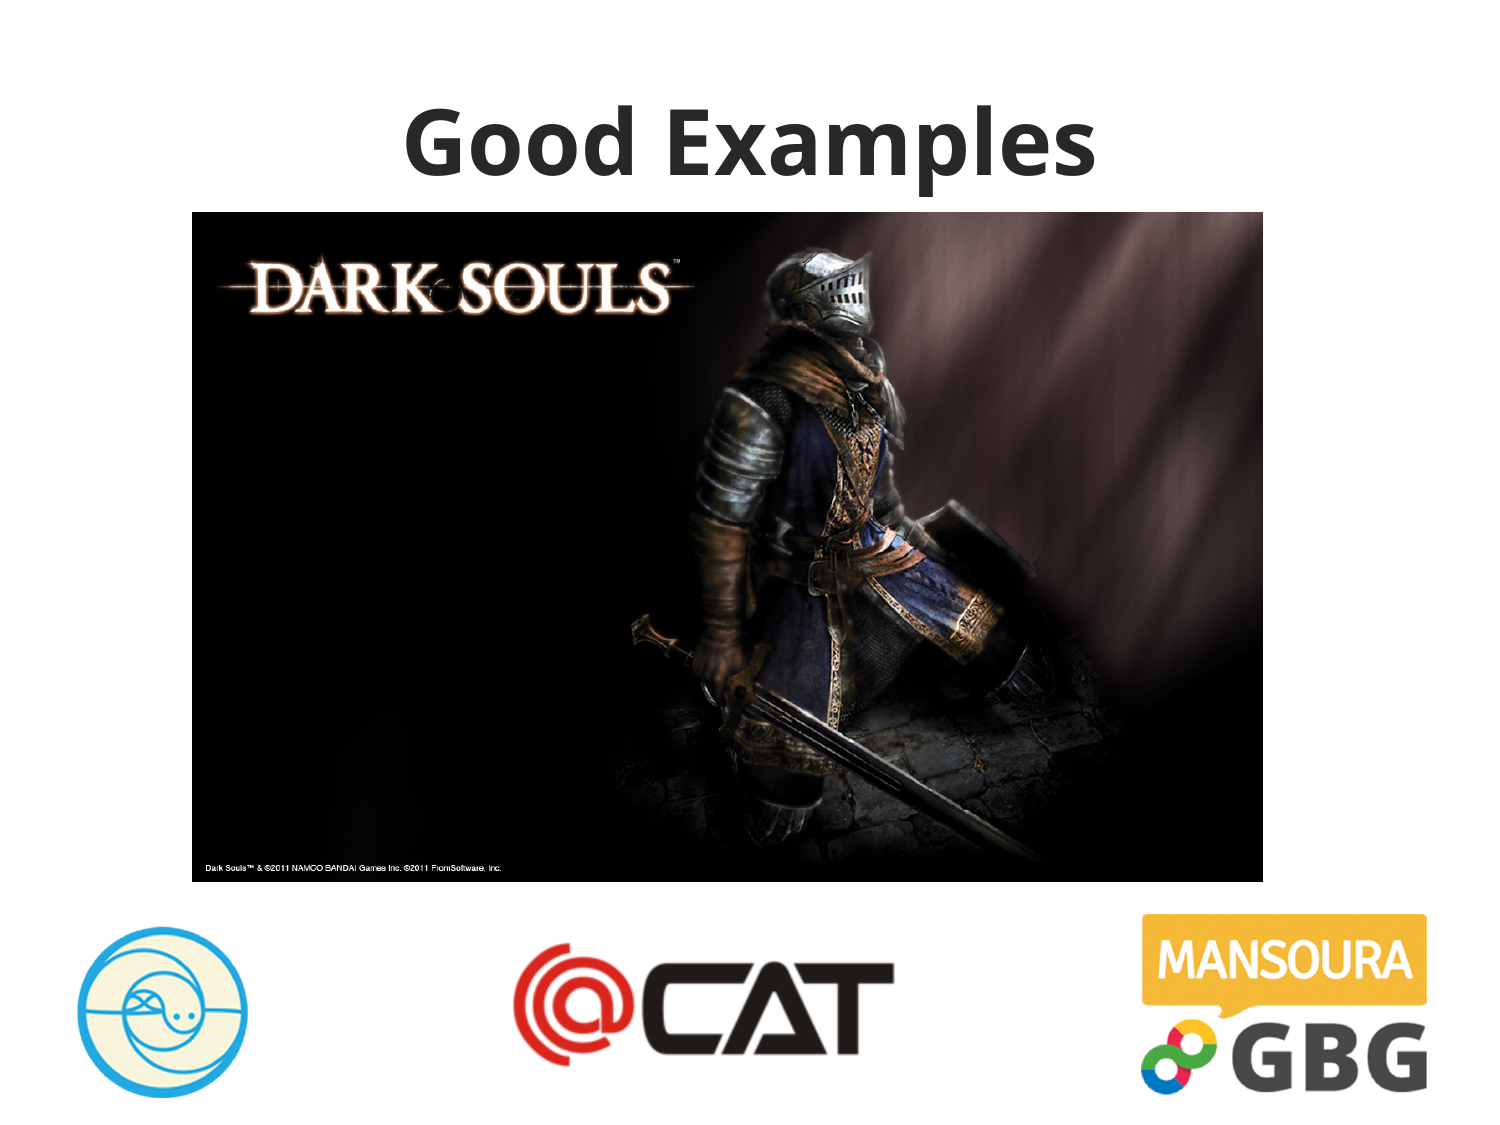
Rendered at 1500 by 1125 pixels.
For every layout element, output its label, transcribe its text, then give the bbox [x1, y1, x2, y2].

picture [75, 924, 250, 1100]
title Good Examples [75, 45, 1425, 233]
picture [192, 212, 1263, 882]
picture [512, 940, 896, 1070]
picture [1137, 910, 1432, 1100]
